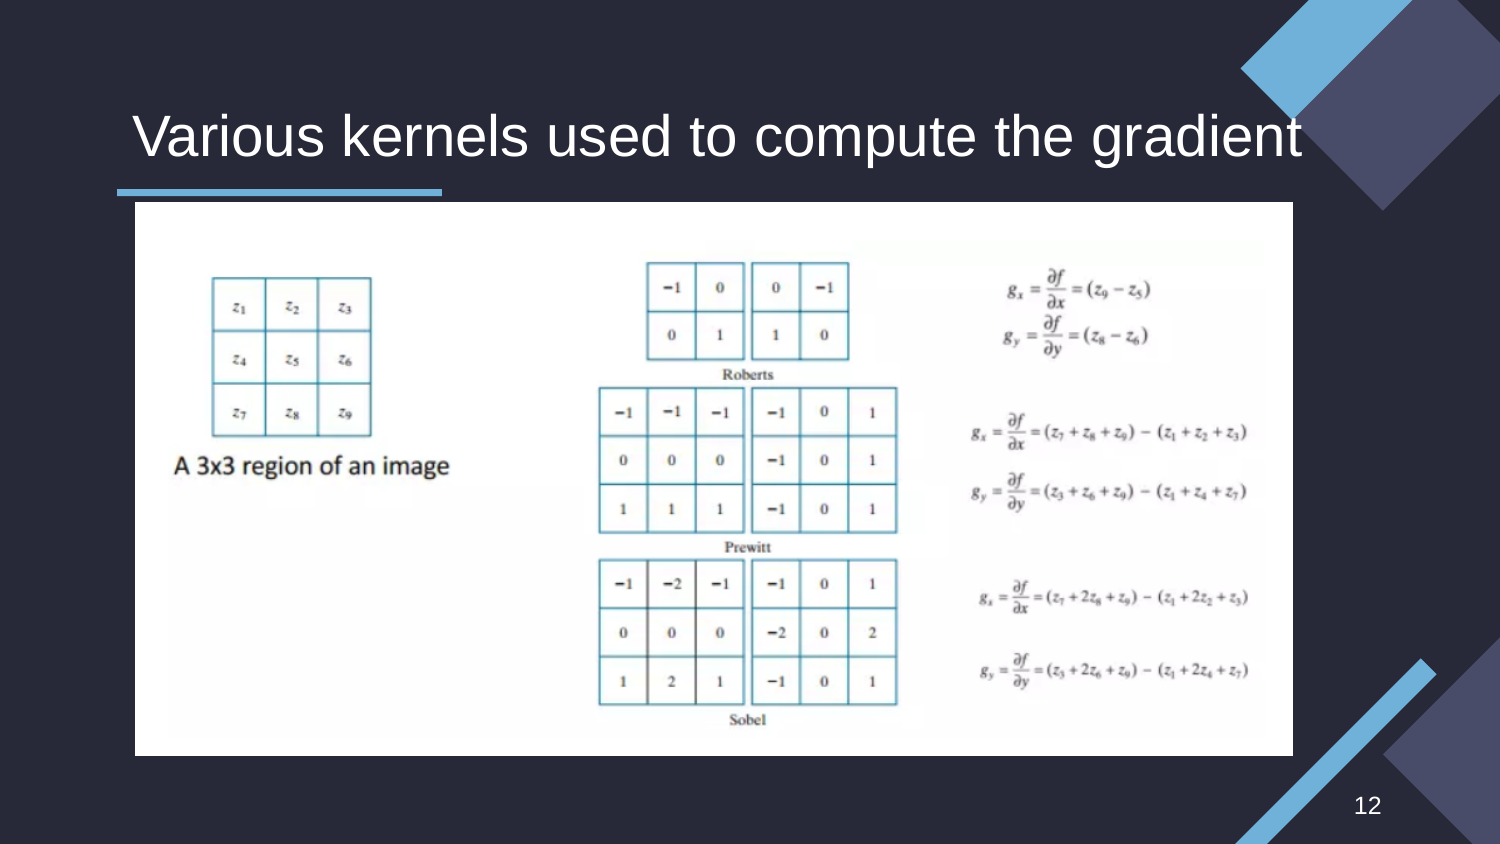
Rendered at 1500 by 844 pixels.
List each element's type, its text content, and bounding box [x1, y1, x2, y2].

slide_number 12 [1059, 782, 1397, 828]
picture [135, 202, 1293, 756]
title Various kernels used to compute the gradient [116, 88, 1383, 177]
text_box [117, 189, 442, 197]
